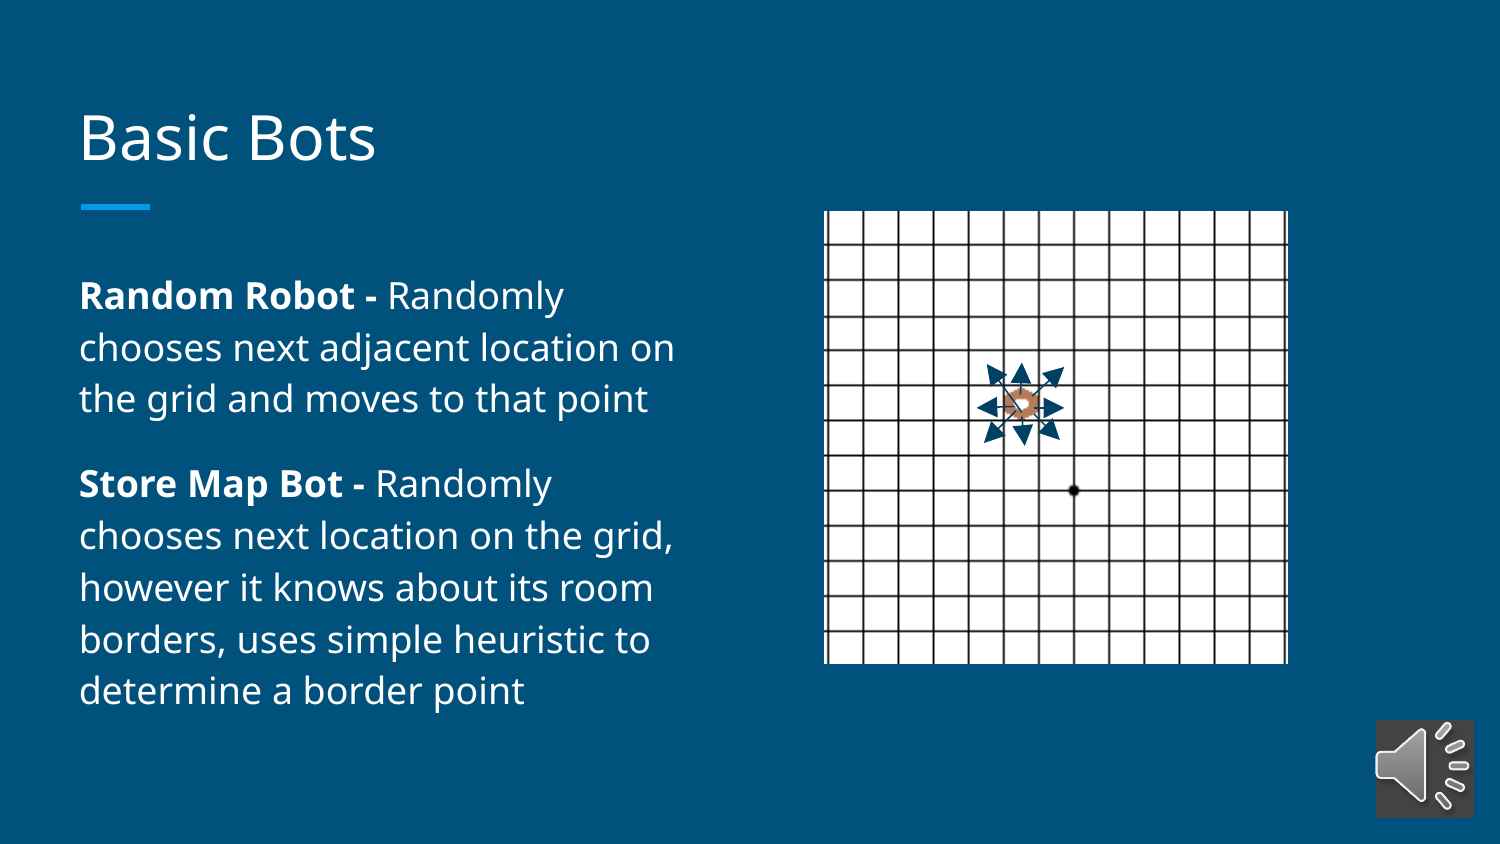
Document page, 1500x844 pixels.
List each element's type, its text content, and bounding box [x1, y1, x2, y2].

picture [825, 212, 1287, 663]
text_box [986, 363, 1023, 413]
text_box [1033, 414, 1061, 441]
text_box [983, 410, 1017, 444]
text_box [1021, 416, 1026, 447]
title Basic Bots [63, 75, 1437, 188]
list Random Robot - Randomly chooses next adjacent location on the grid and moves to that point Store Map Bot - Randomly chooses next location on the grid, however it knows about its room borders, uses simple heuristic to determine a border point [63, 250, 717, 756]
picture [1376, 721, 1473, 817]
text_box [1031, 366, 1065, 397]
